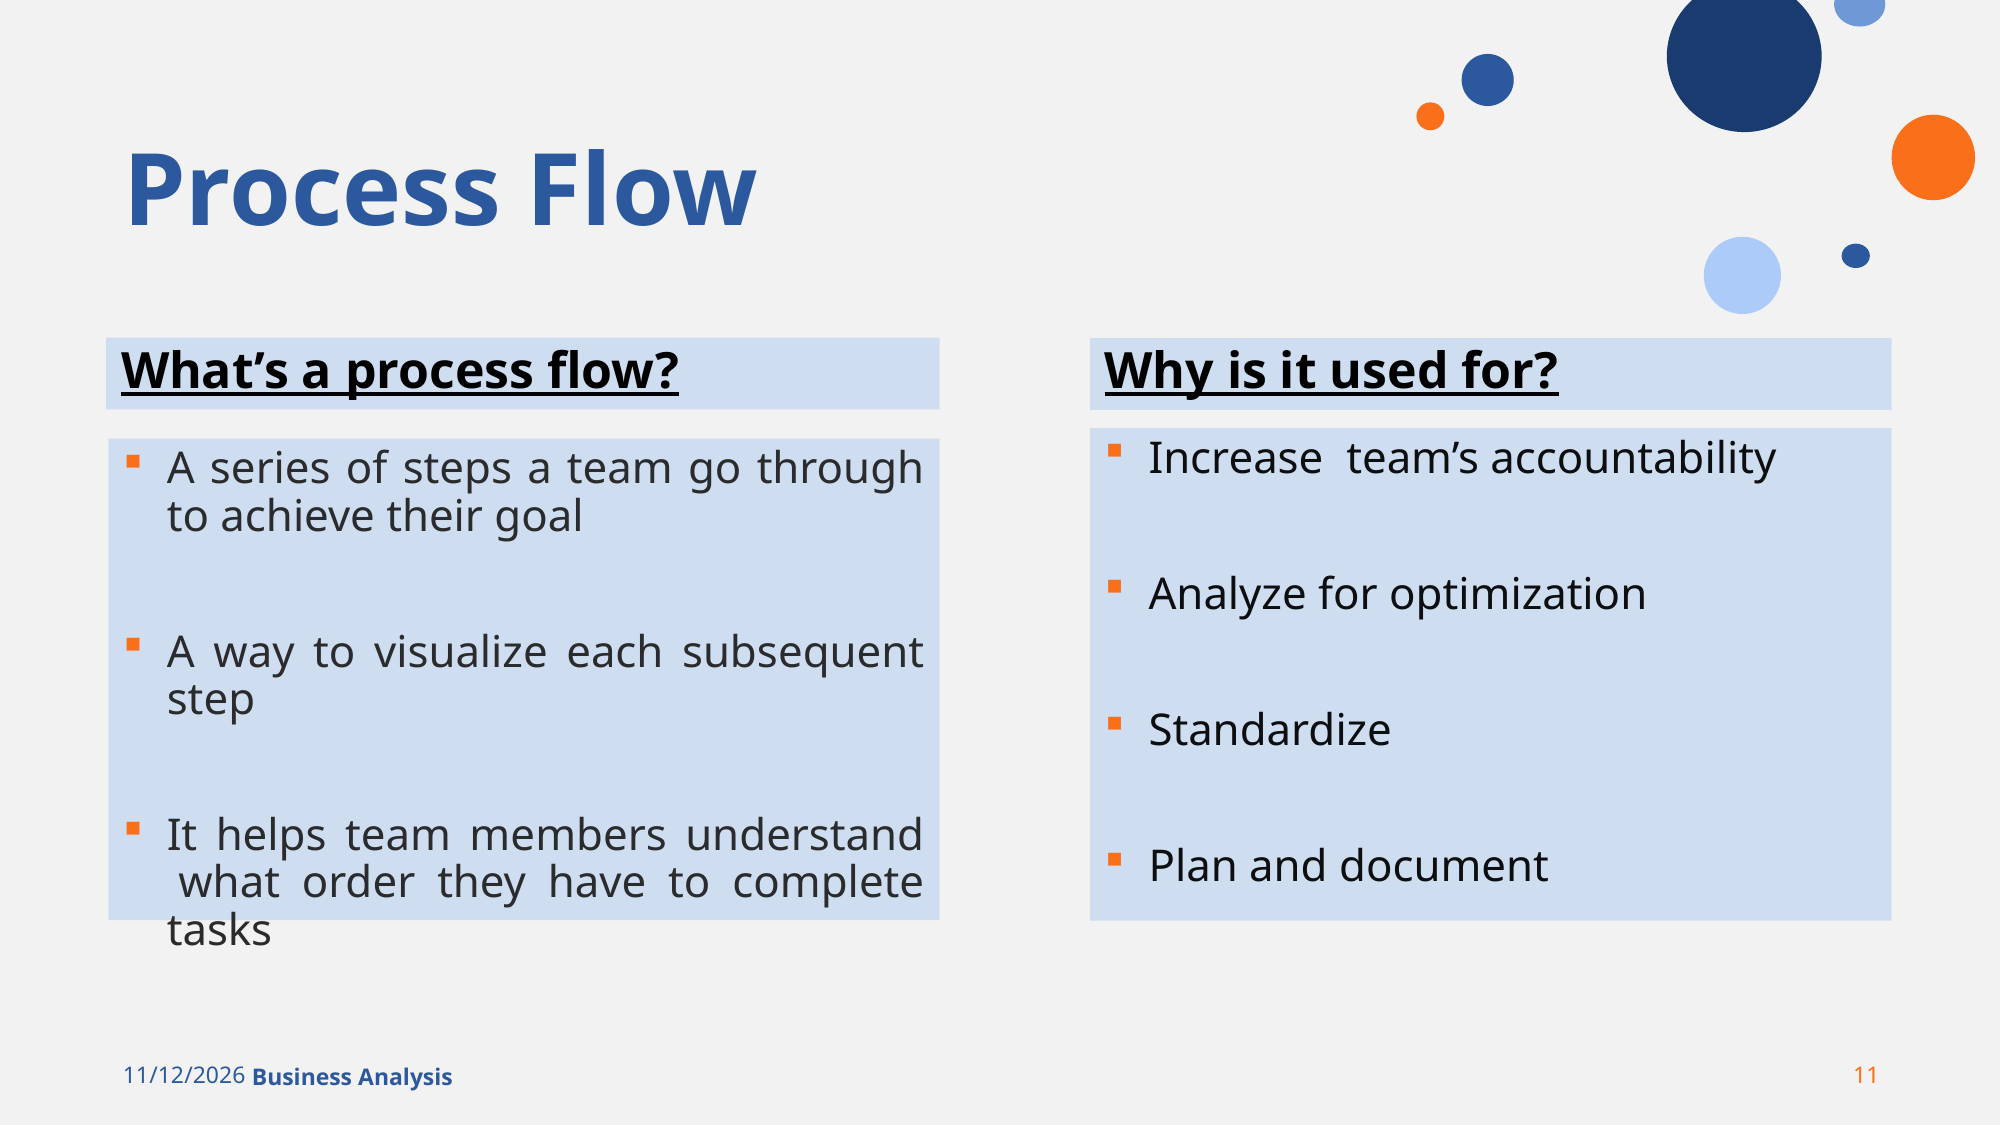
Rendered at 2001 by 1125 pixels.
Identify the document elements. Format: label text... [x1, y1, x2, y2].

picture [1519, 0, 2000, 256]
title Process Flow [108, 132, 810, 269]
list Why is it used for? [1089, 338, 1892, 410]
text_box [1840, 256, 1871, 270]
list A series of steps a team go through to achieve their goal A way to visualize each subsequent step It helps team members understand what order they have to complete tasks [108, 438, 940, 921]
list Increase team’s accountability Analyze for optimization Standardize Plan and document [1089, 427, 1892, 921]
list What’s a process flow? [106, 337, 940, 410]
